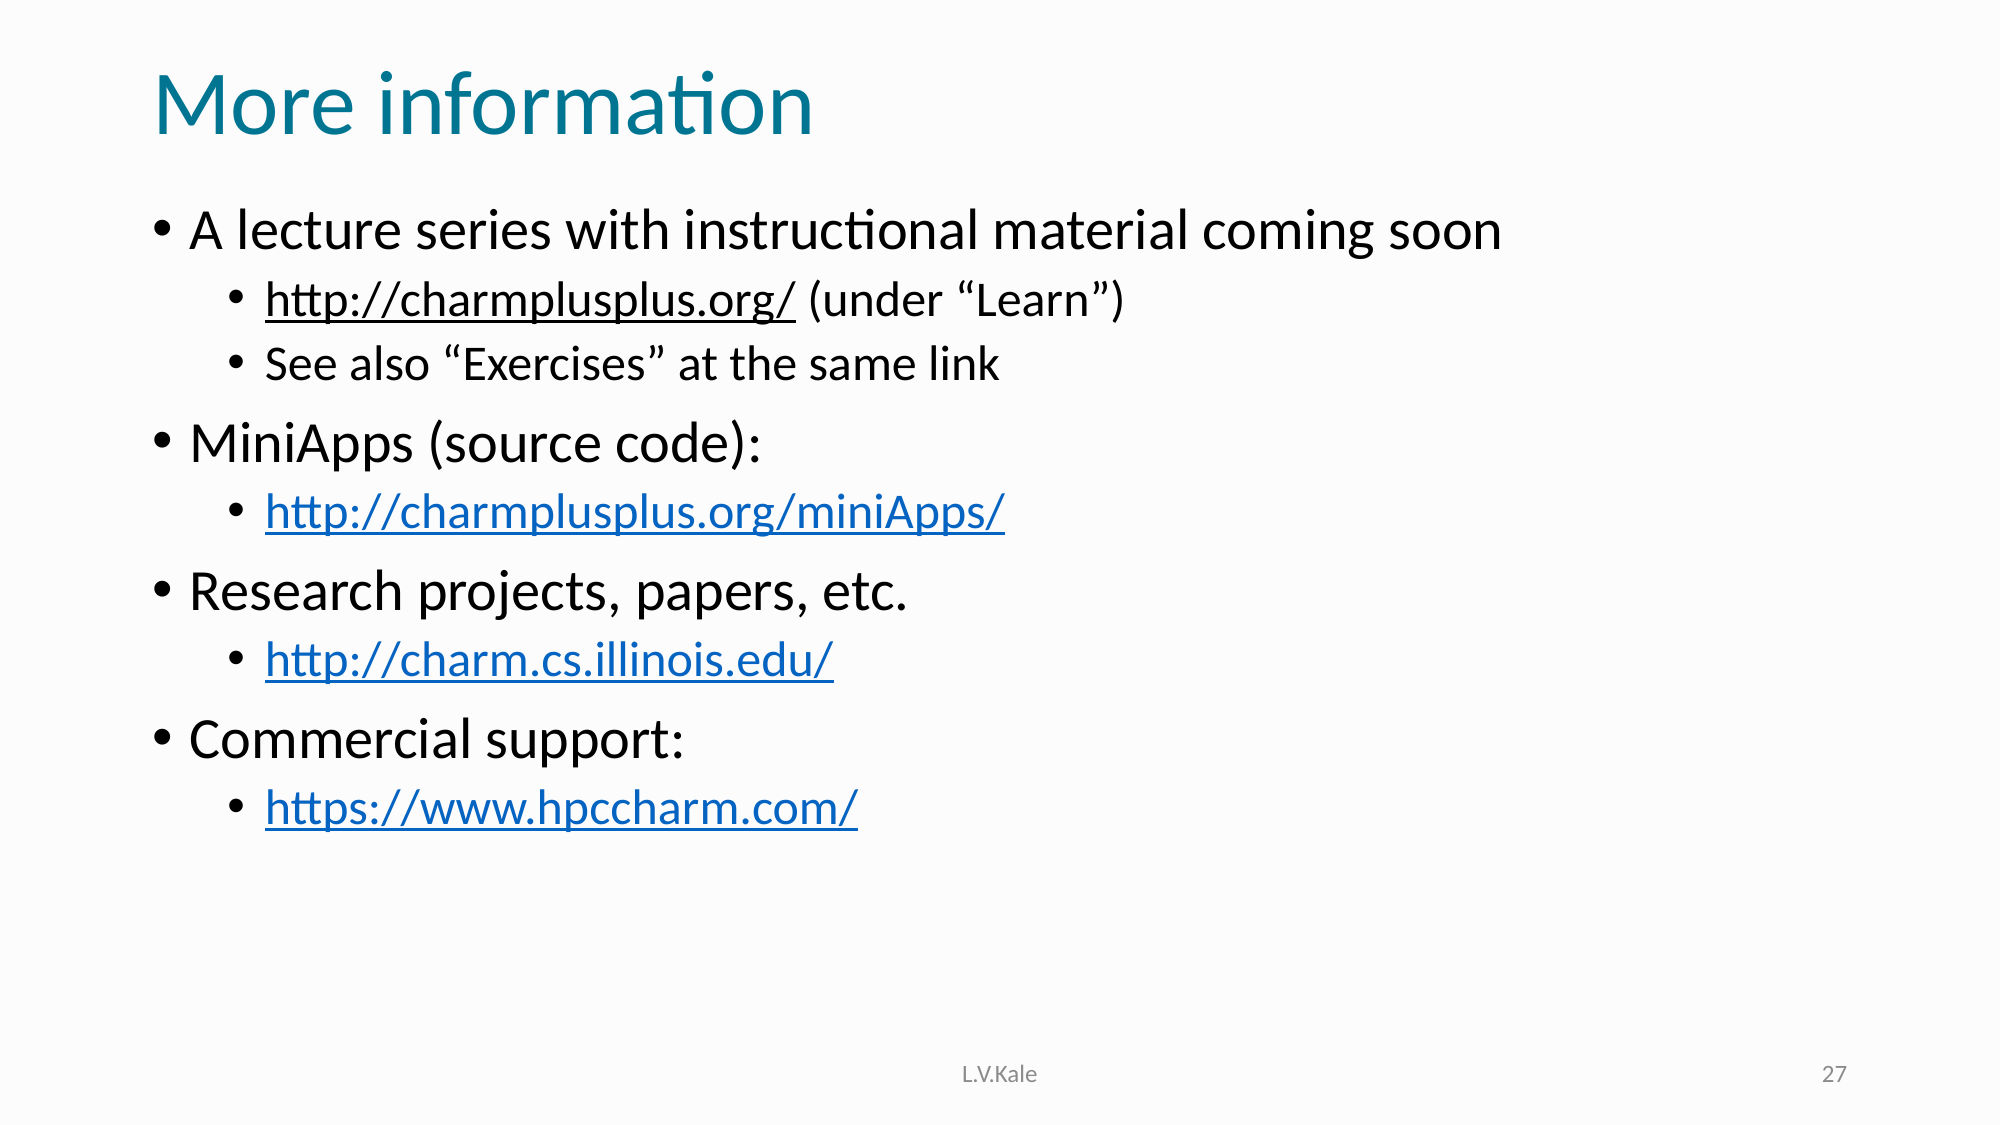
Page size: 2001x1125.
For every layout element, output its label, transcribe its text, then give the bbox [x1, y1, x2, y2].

list A lecture series with instructional material coming soon http://charmplusplus.org/ (under “Learn”) See also “Exercises” at the same link MiniApps (source code): http://charmplusplus.org/miniApps/ Research projects, papers, etc. http://charm.cs.illinois.edu/ Commercial support: https://www.hpccharm.com/ [137, 191, 1863, 1014]
slide_number 27 [1412, 1042, 1863, 1103]
footer L.V.Kale [662, 1042, 1338, 1103]
title More information [137, 41, 1863, 168]
